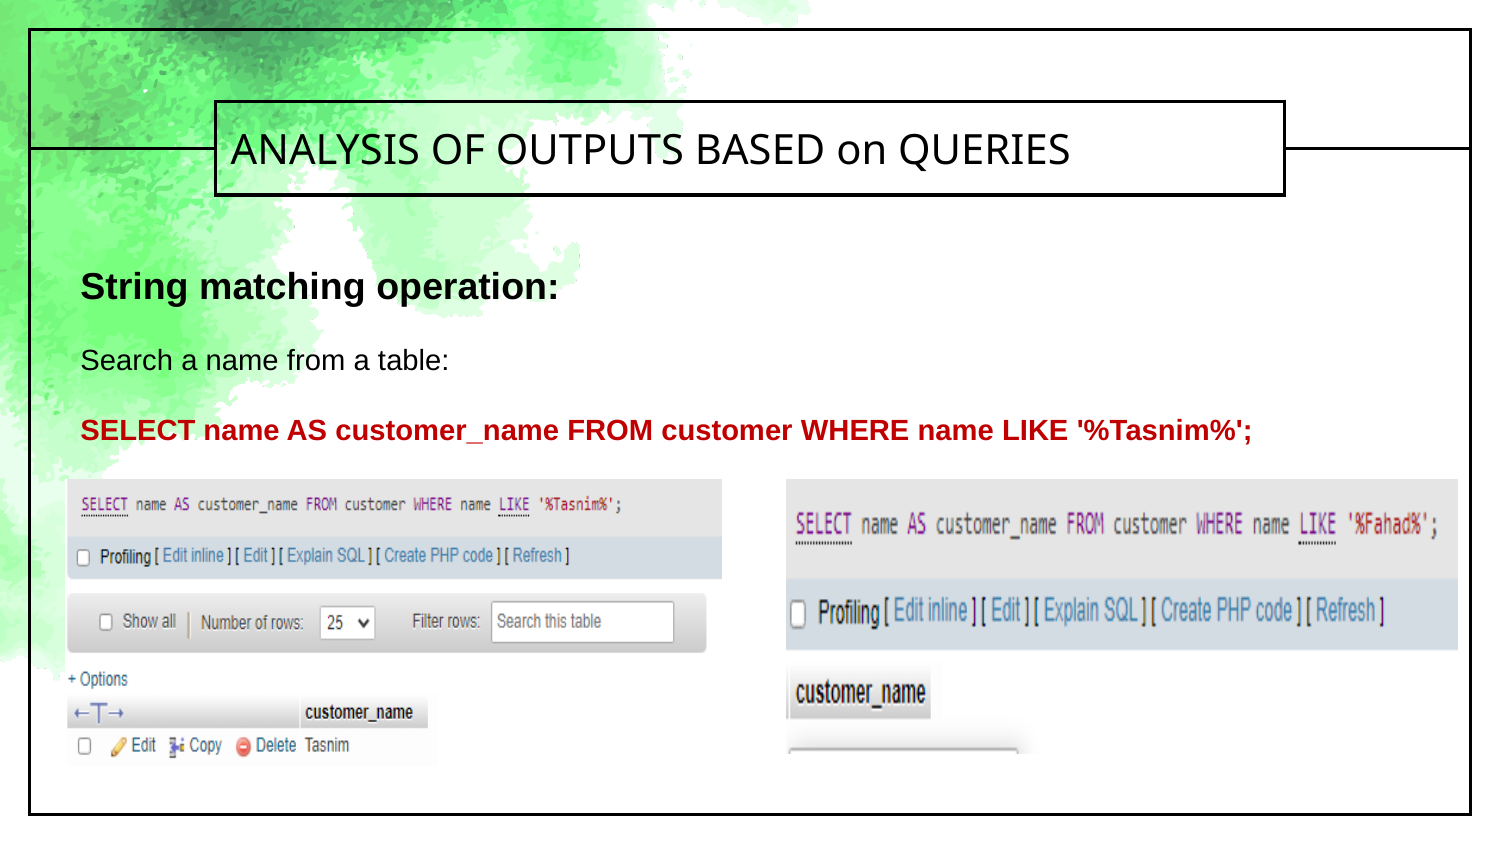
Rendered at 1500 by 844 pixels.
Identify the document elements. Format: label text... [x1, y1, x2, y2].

text_box String matching operation: Search a name from a table: SELECT name AS customer_name FROM customer WHERE name LIKE '%Tasnim%'; [65, 254, 1330, 454]
picture [0, 0, 1500, 844]
title ANALYSIS OF OUTPUTS BASED on QUERIES [214, 156, 1286, 197]
title ANALYSIS OF OUTPUTS BASED on QUERIES [214, 100, 1286, 147]
